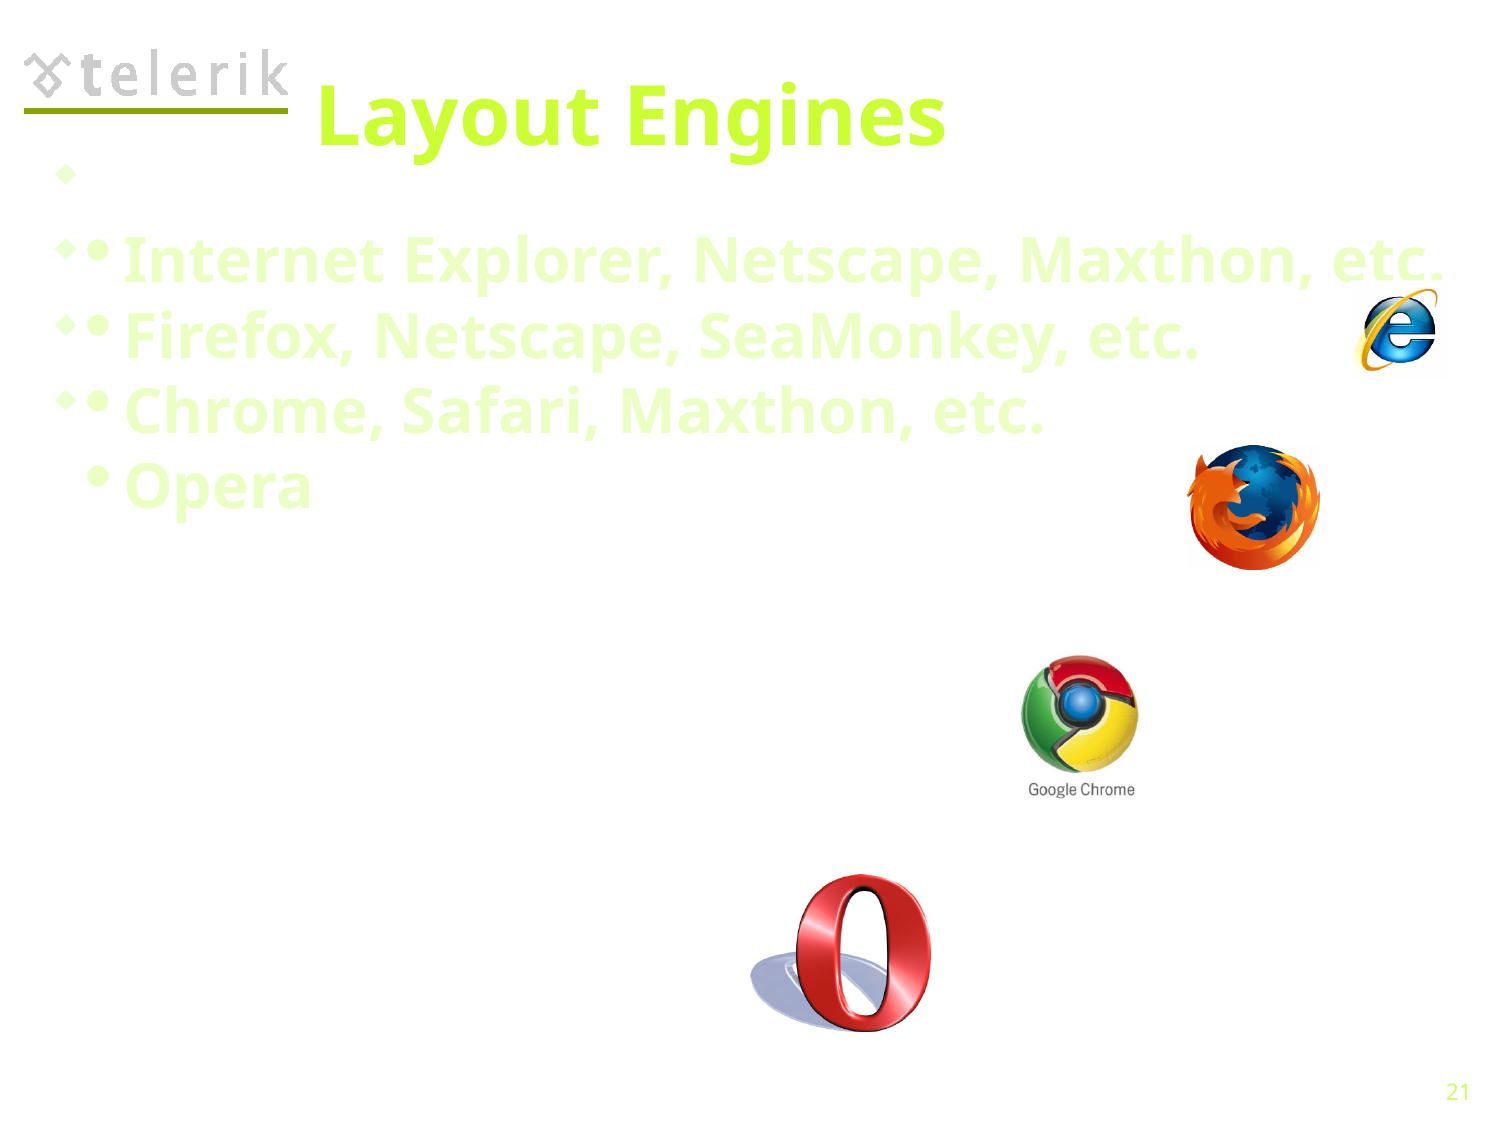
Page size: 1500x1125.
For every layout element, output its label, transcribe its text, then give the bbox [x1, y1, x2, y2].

picture [1349, 280, 1449, 379]
text_box <number> [1412, 1074, 1488, 1113]
picture [999, 651, 1150, 802]
picture [1187, 445, 1320, 571]
text_box Layout Engines and Web Browsers [299, 37, 1463, 188]
text_box Trident-based Internet Explorer, Netscape, Maxthon, etc. Gecko-based Firefox, Netscape, SeaMonkey, etc. WebKit-based Chrome, Safari, Maxthon, etc. Presto-based Opera [37, 212, 1463, 1100]
picture [24, 49, 288, 114]
picture [749, 874, 938, 1033]
